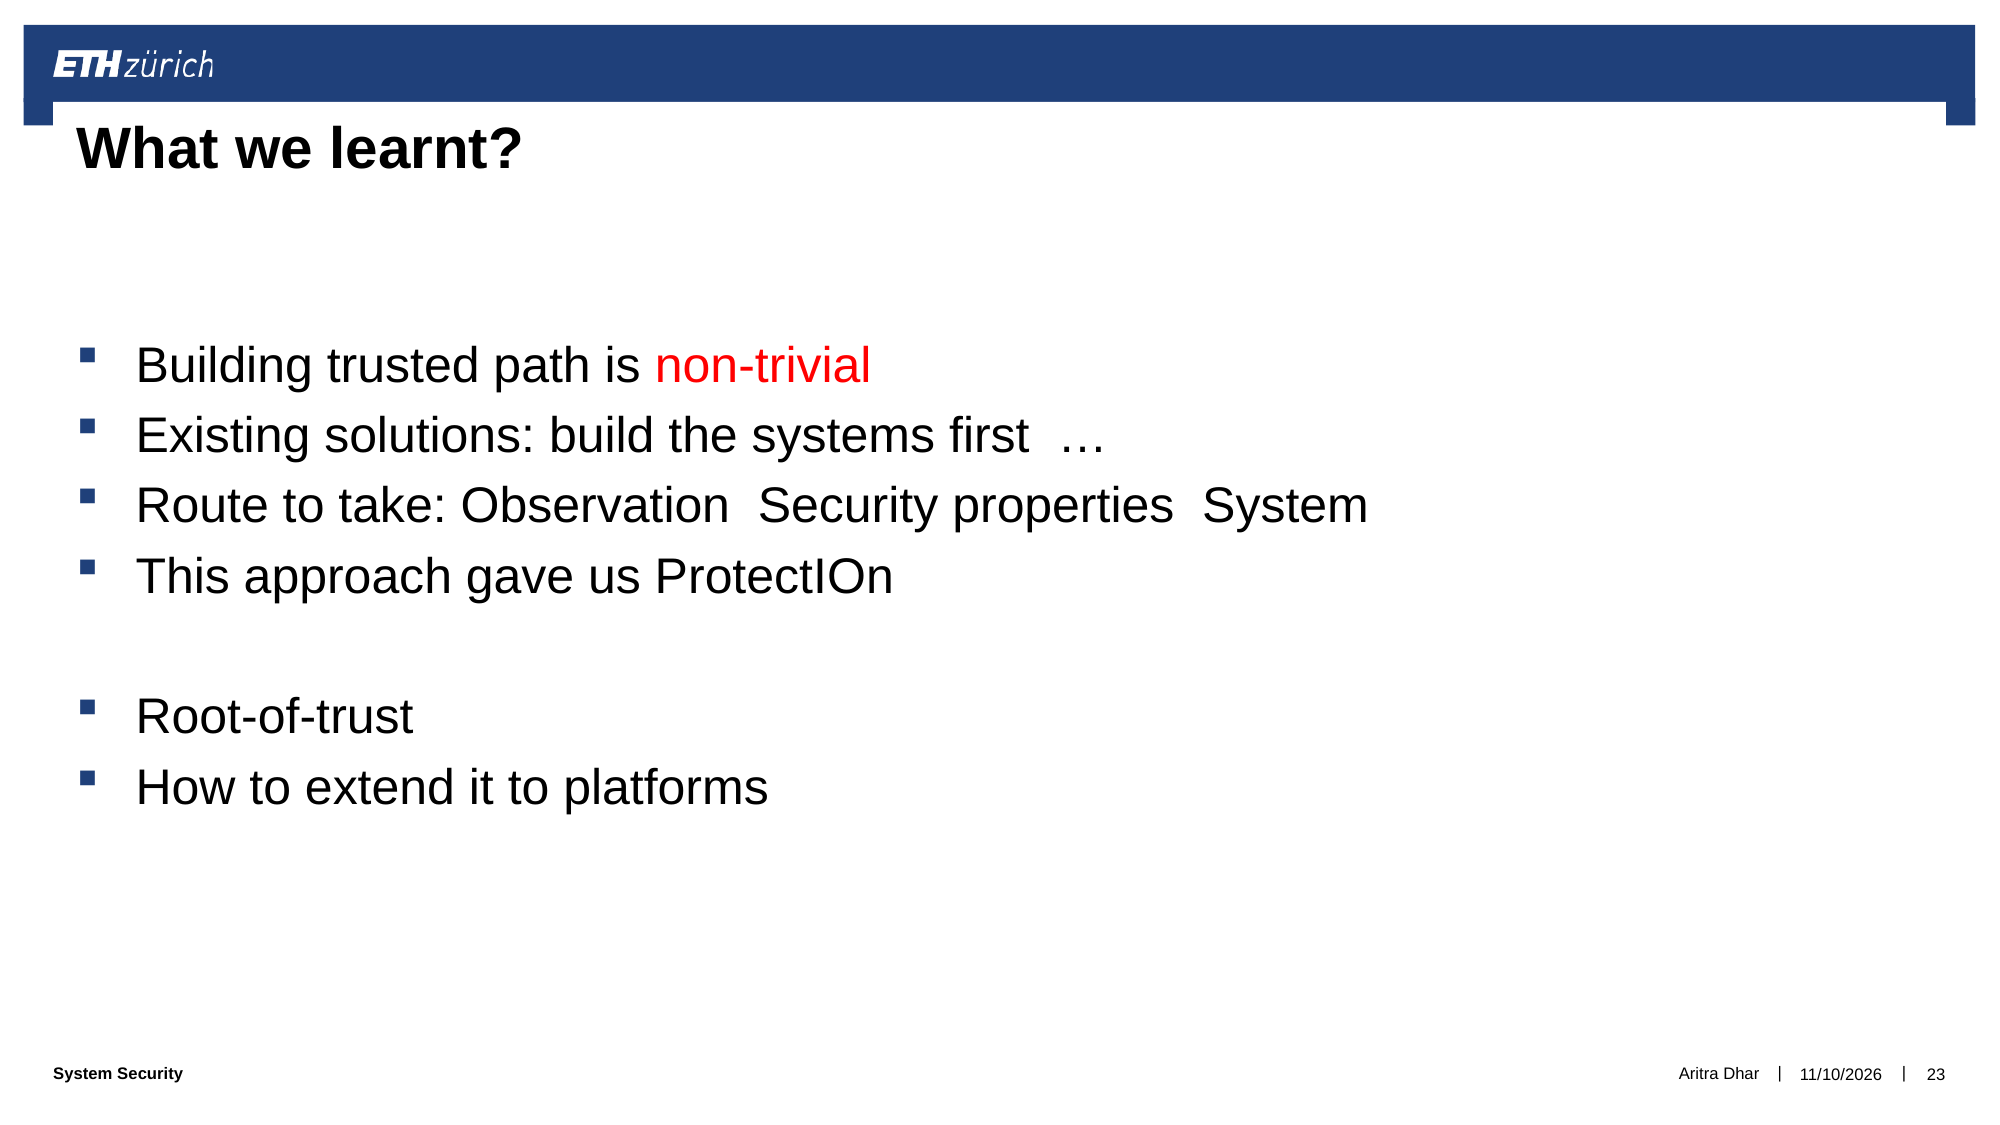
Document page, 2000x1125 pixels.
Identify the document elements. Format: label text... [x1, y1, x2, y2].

slide_number 23 [1906, 1034, 1966, 1112]
footer Aritra Dhar [999, 1034, 1760, 1111]
title What we learnt? [53, 101, 1946, 262]
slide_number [1790, 1034, 1892, 1112]
